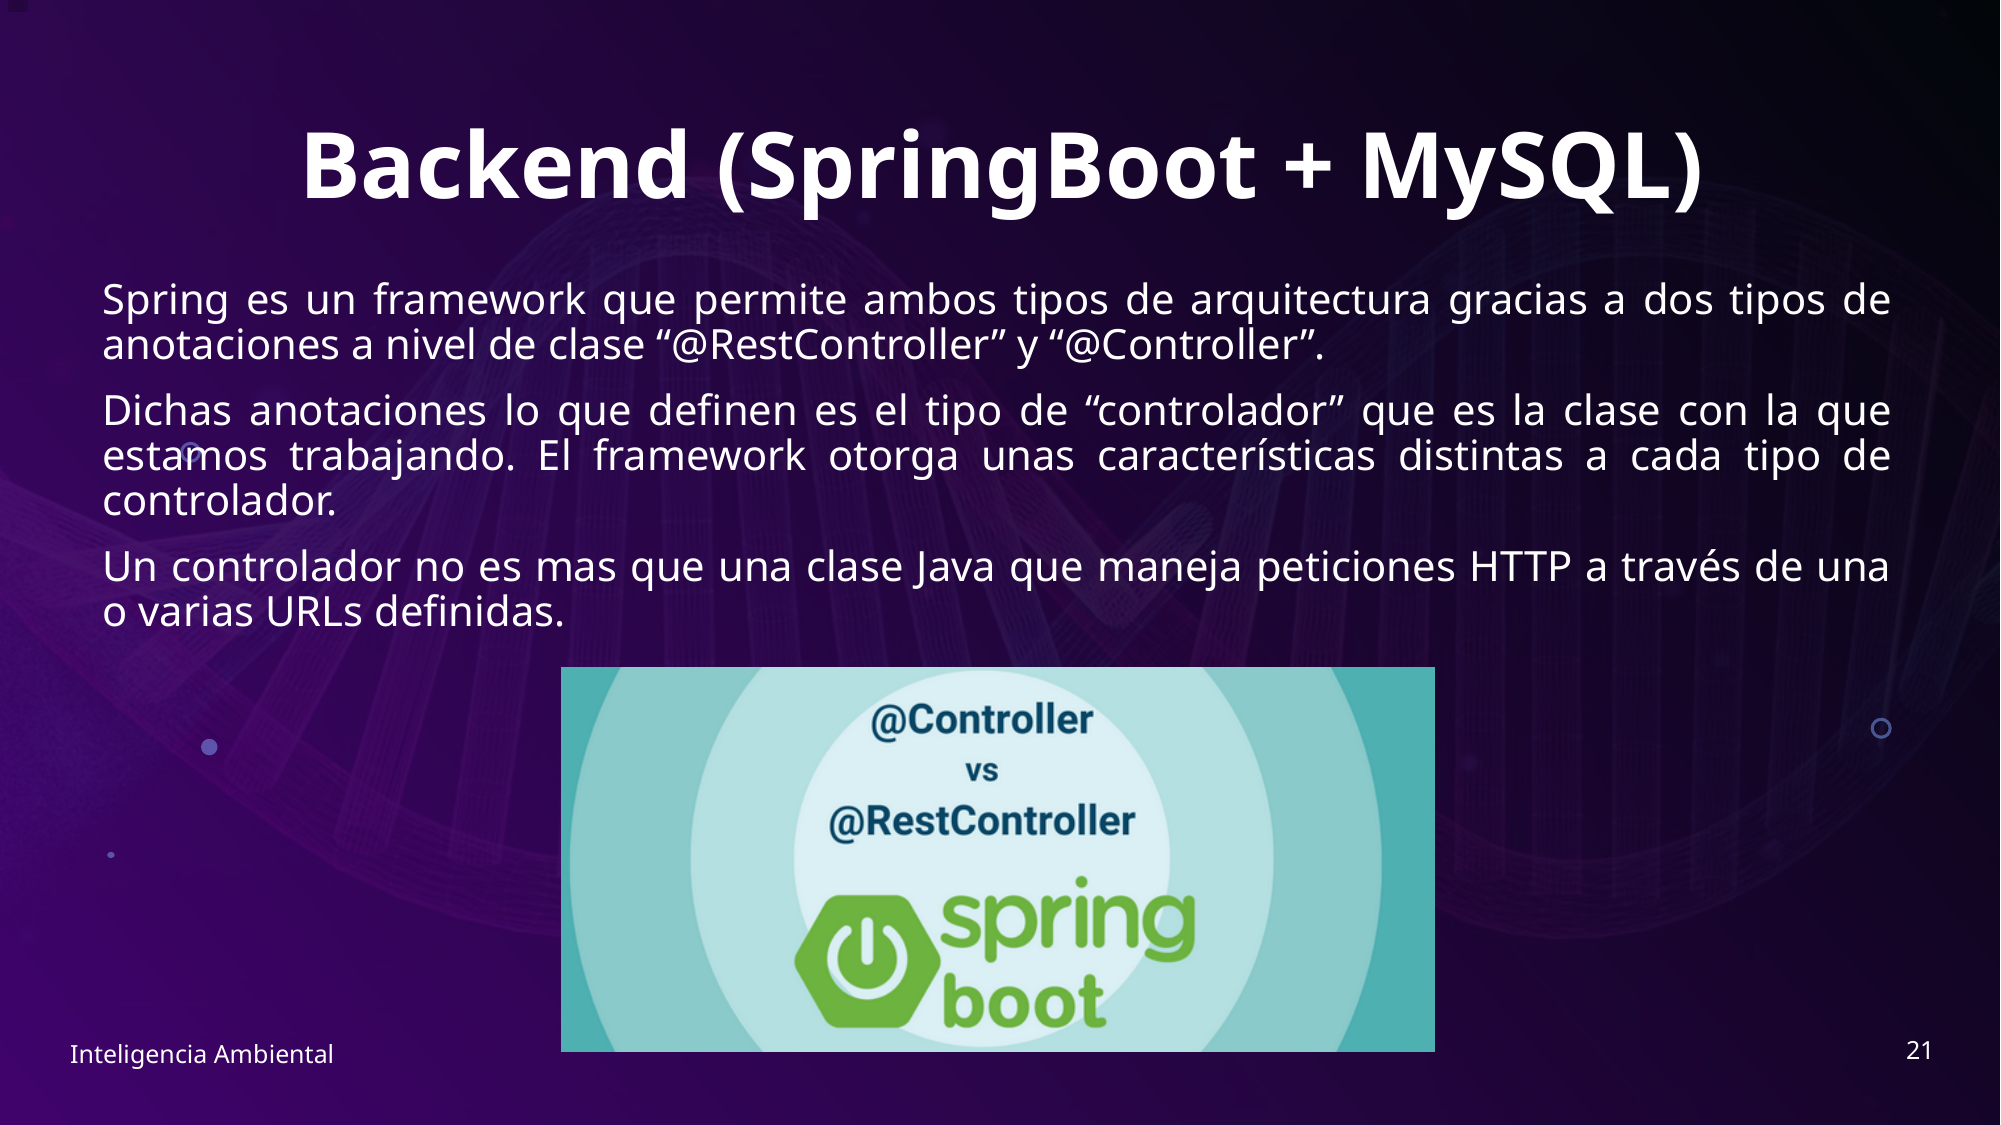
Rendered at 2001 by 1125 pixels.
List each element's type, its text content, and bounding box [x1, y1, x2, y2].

slide_number 21 [1499, 1021, 1950, 1082]
footer Inteligencia Ambiental [55, 1023, 731, 1084]
title Backend (SpringBoot + MySQL) [139, 59, 1865, 270]
text_box Spring es un framework que permite ambos tipos de arquitectura gracias a dos tipos de anotaciones a nivel de clase “@RestController” y “@Controller”. Dichas anotaciones lo que definen es el tipo de “controlador” que es la clase con la que estamos trabajando. El framework otorga unas características distintas a cada tipo de controlador. Un controlador no es mas que una clase Java que maneja peticiones HTTP a través de una o varias URLs definidas. [87, 270, 1908, 735]
picture [561, 667, 1435, 1052]
text_box [153, 264, 1891, 270]
